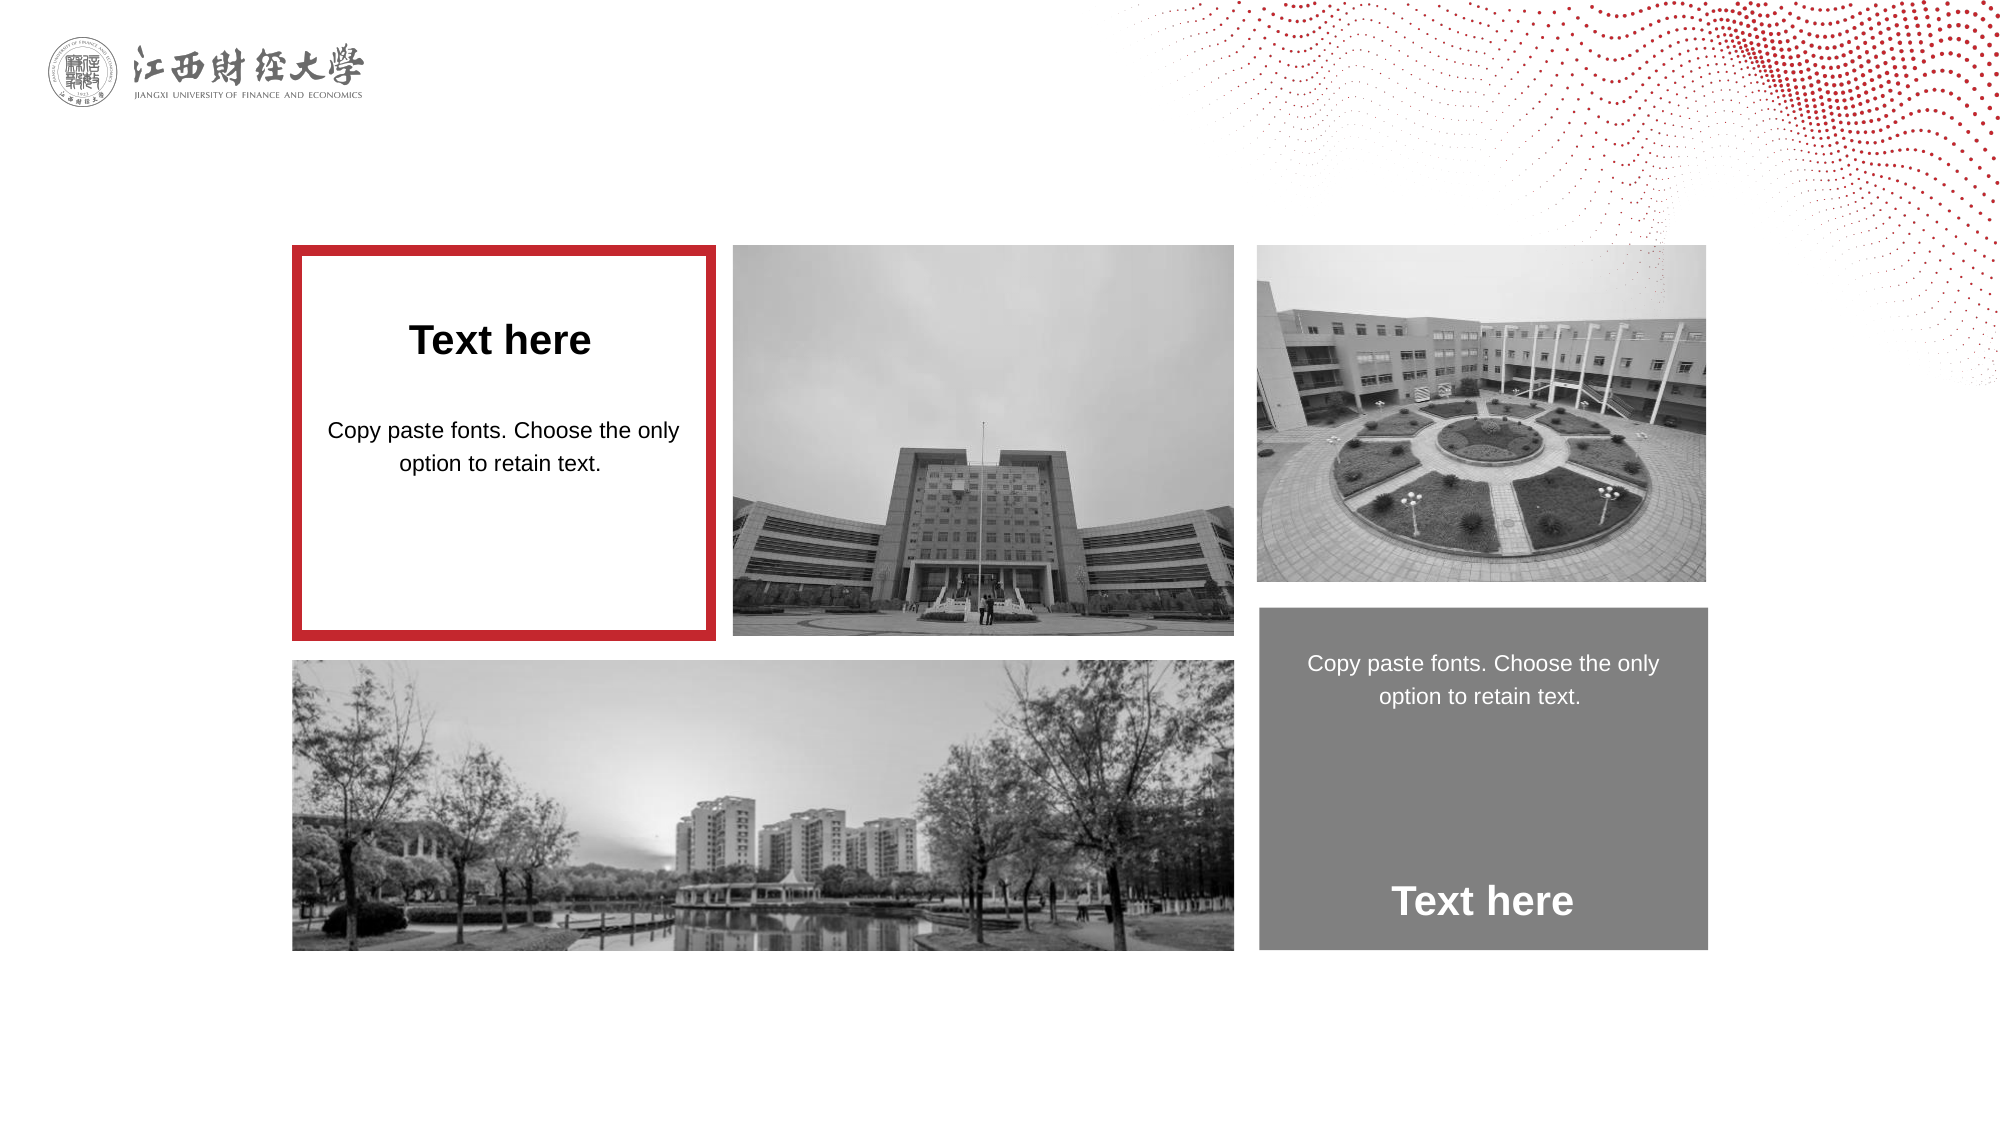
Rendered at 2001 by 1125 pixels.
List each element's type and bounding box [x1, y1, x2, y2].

picture [1022, 0, 2000, 400]
text_box [290, 245, 1709, 951]
picture [48, 37, 364, 107]
